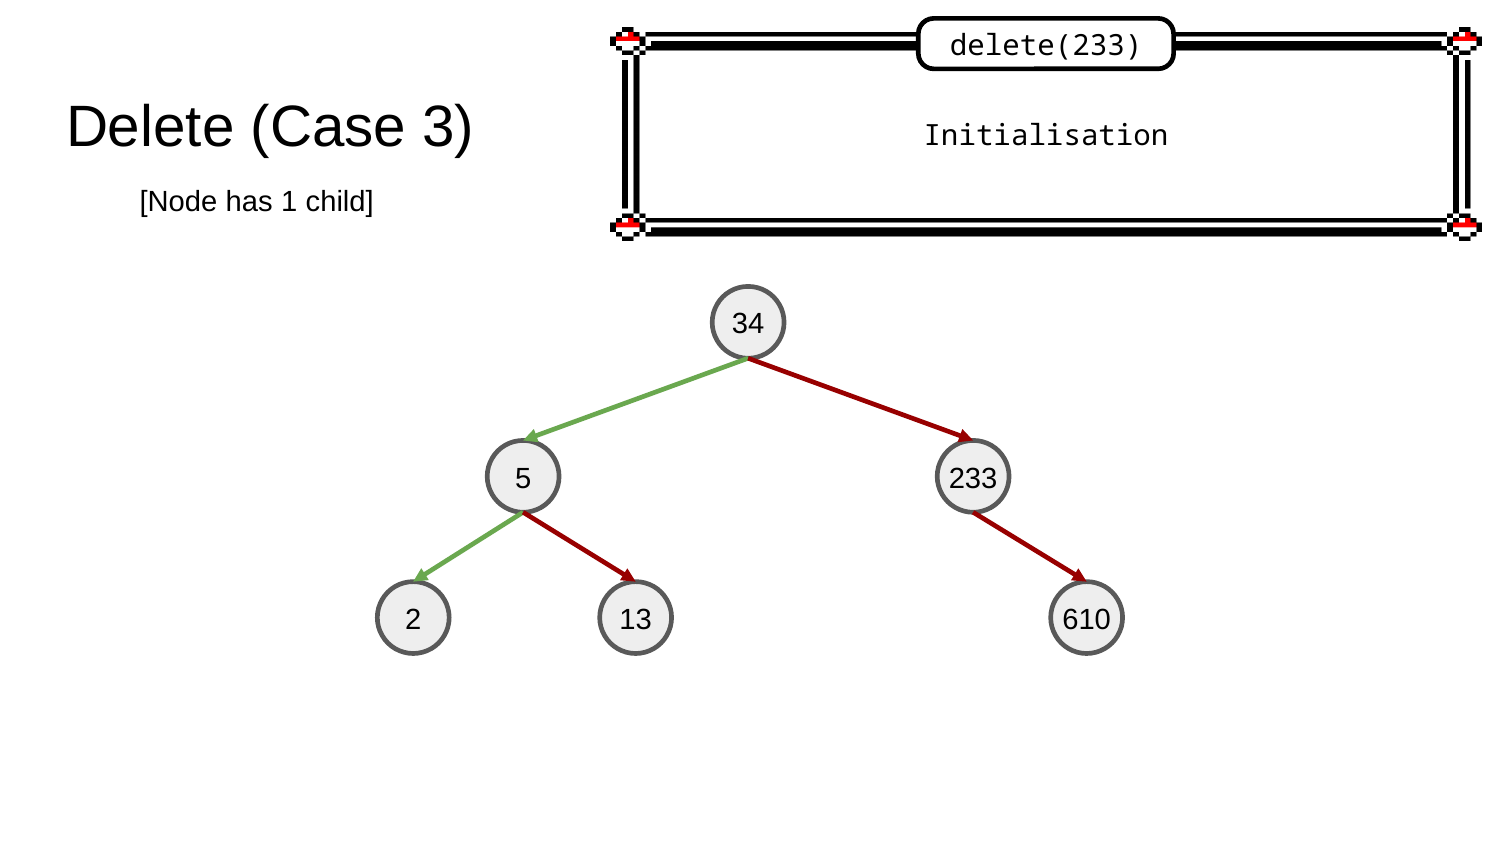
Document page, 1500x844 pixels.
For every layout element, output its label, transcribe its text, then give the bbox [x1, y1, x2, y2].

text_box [522, 358, 746, 441]
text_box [610, 18, 1482, 241]
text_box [412, 511, 522, 582]
text_box 13 [599, 581, 672, 654]
text_box 5 [487, 440, 560, 510]
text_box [747, 358, 974, 441]
title Delete (Case 3) [51, 72, 531, 167]
text_box 610 [1050, 581, 1123, 654]
text_box 233 [937, 440, 1010, 513]
text_box 34 [712, 286, 785, 356]
text_box [Node has 1 child] [80, 166, 433, 262]
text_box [972, 511, 1087, 582]
text_box 2 [377, 582, 450, 654]
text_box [522, 511, 636, 582]
